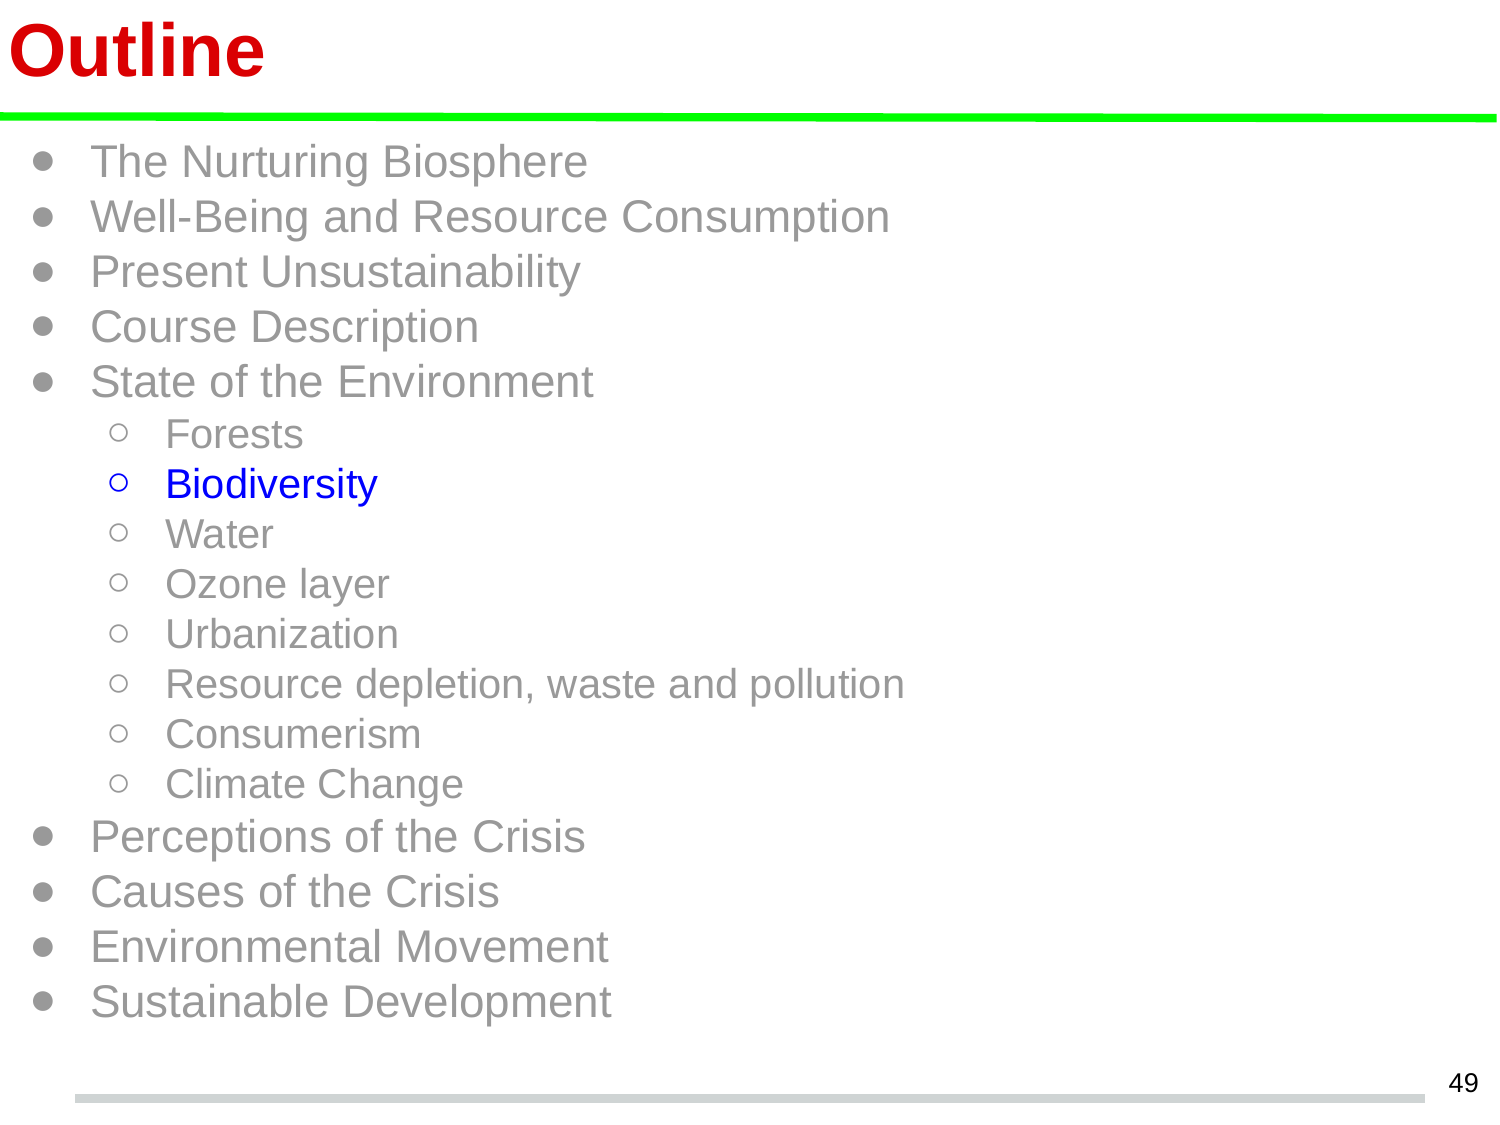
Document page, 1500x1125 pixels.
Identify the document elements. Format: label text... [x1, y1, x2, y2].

slide_number ‹#› [1403, 1038, 1494, 1125]
list The Nurturing Biosphere Well-Being and Resource Consumption Present Unsustainability Course Description State of the Environment Forests Biodiversity Water Ozone layer Urbanization Resource depletion, waste and pollution Consumerism Climate Change Perceptions of the Crisis Causes of the Crisis Environmental Movement Sustainable Development [0, 116, 1494, 1096]
title Outline [0, 20, 1494, 107]
